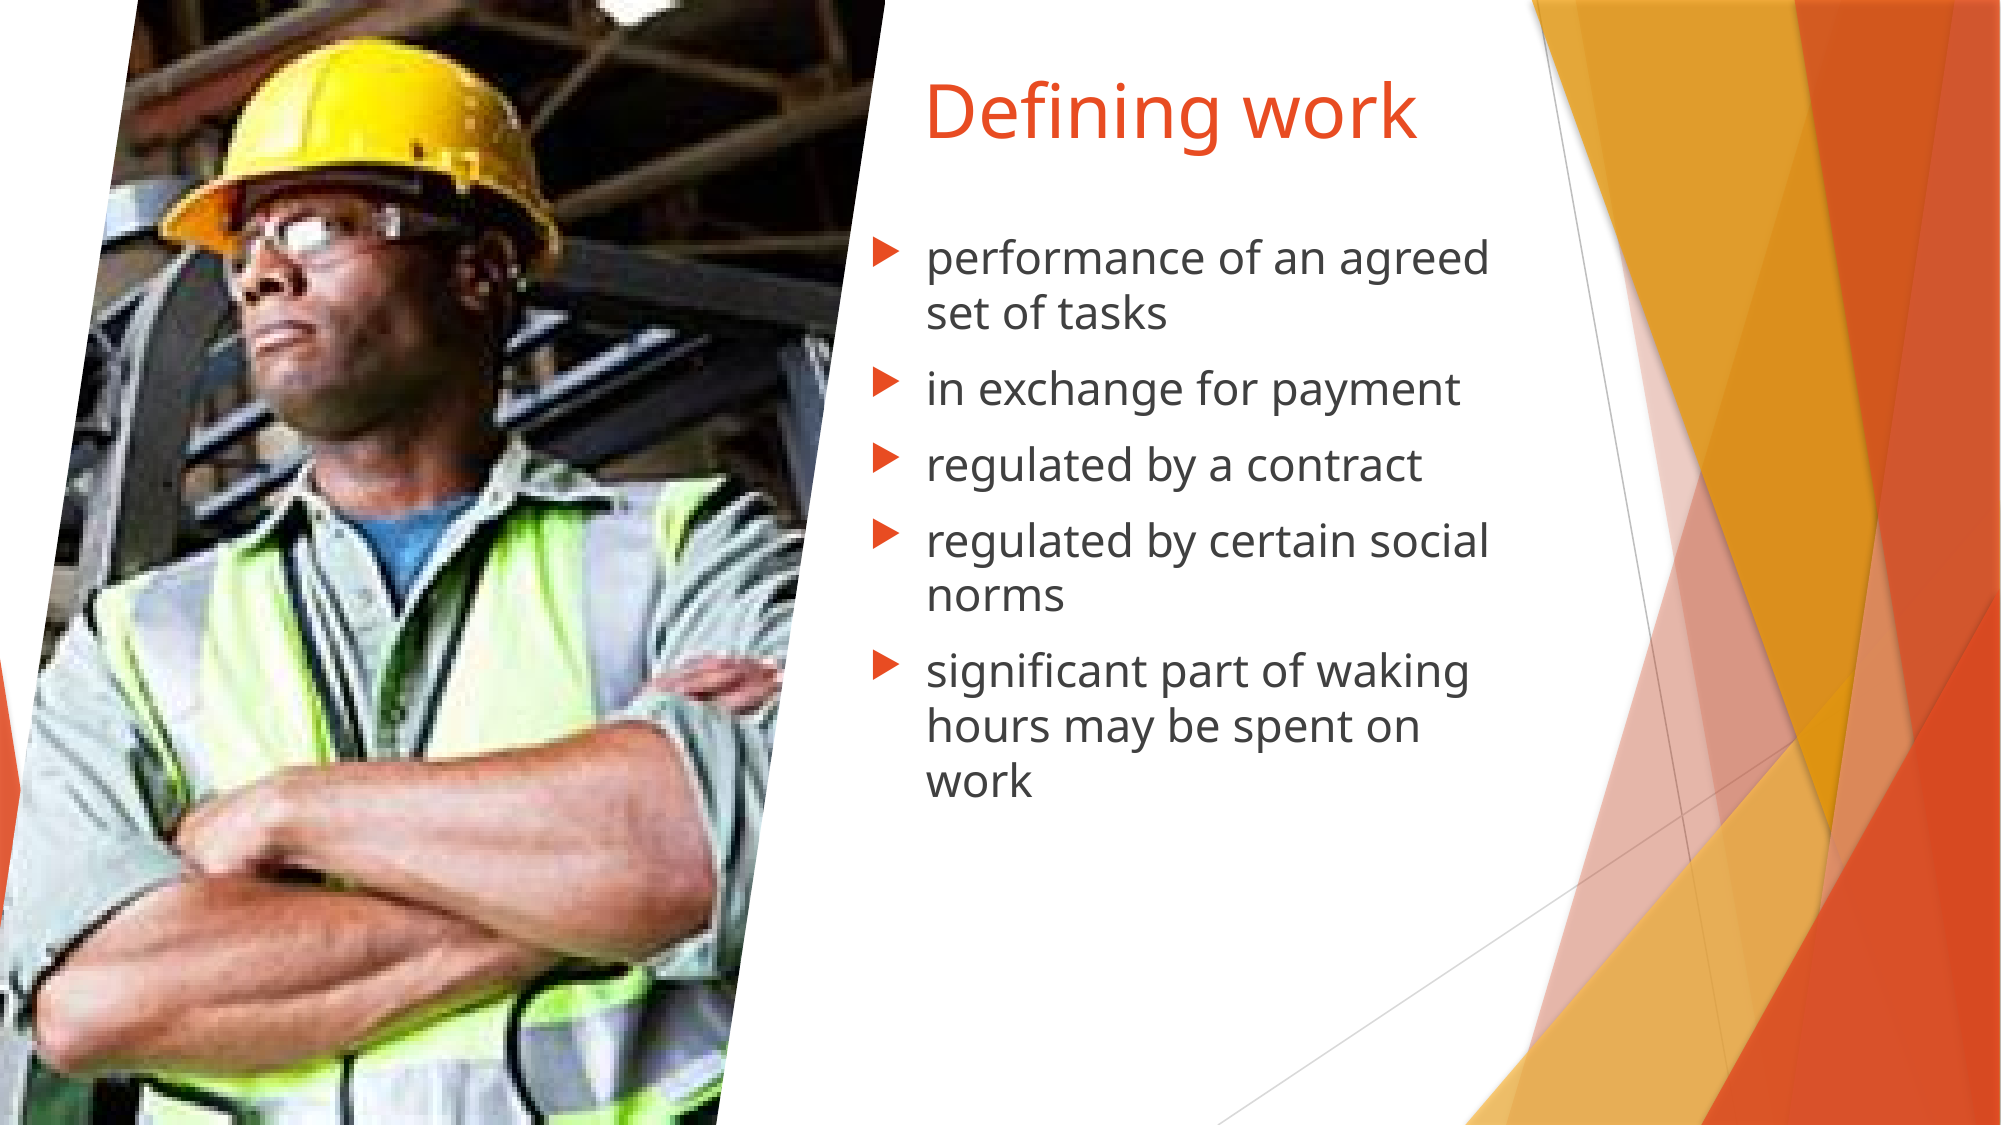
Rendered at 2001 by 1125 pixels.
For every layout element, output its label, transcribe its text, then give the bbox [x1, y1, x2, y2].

title Defining work [908, 56, 1522, 221]
list performance of an agreed set of tasks in exchange for payment regulated by a contract regulated by certain social norms significant part of waking hours may be spent on work [890, 221, 1522, 991]
picture [0, 0, 886, 1125]
